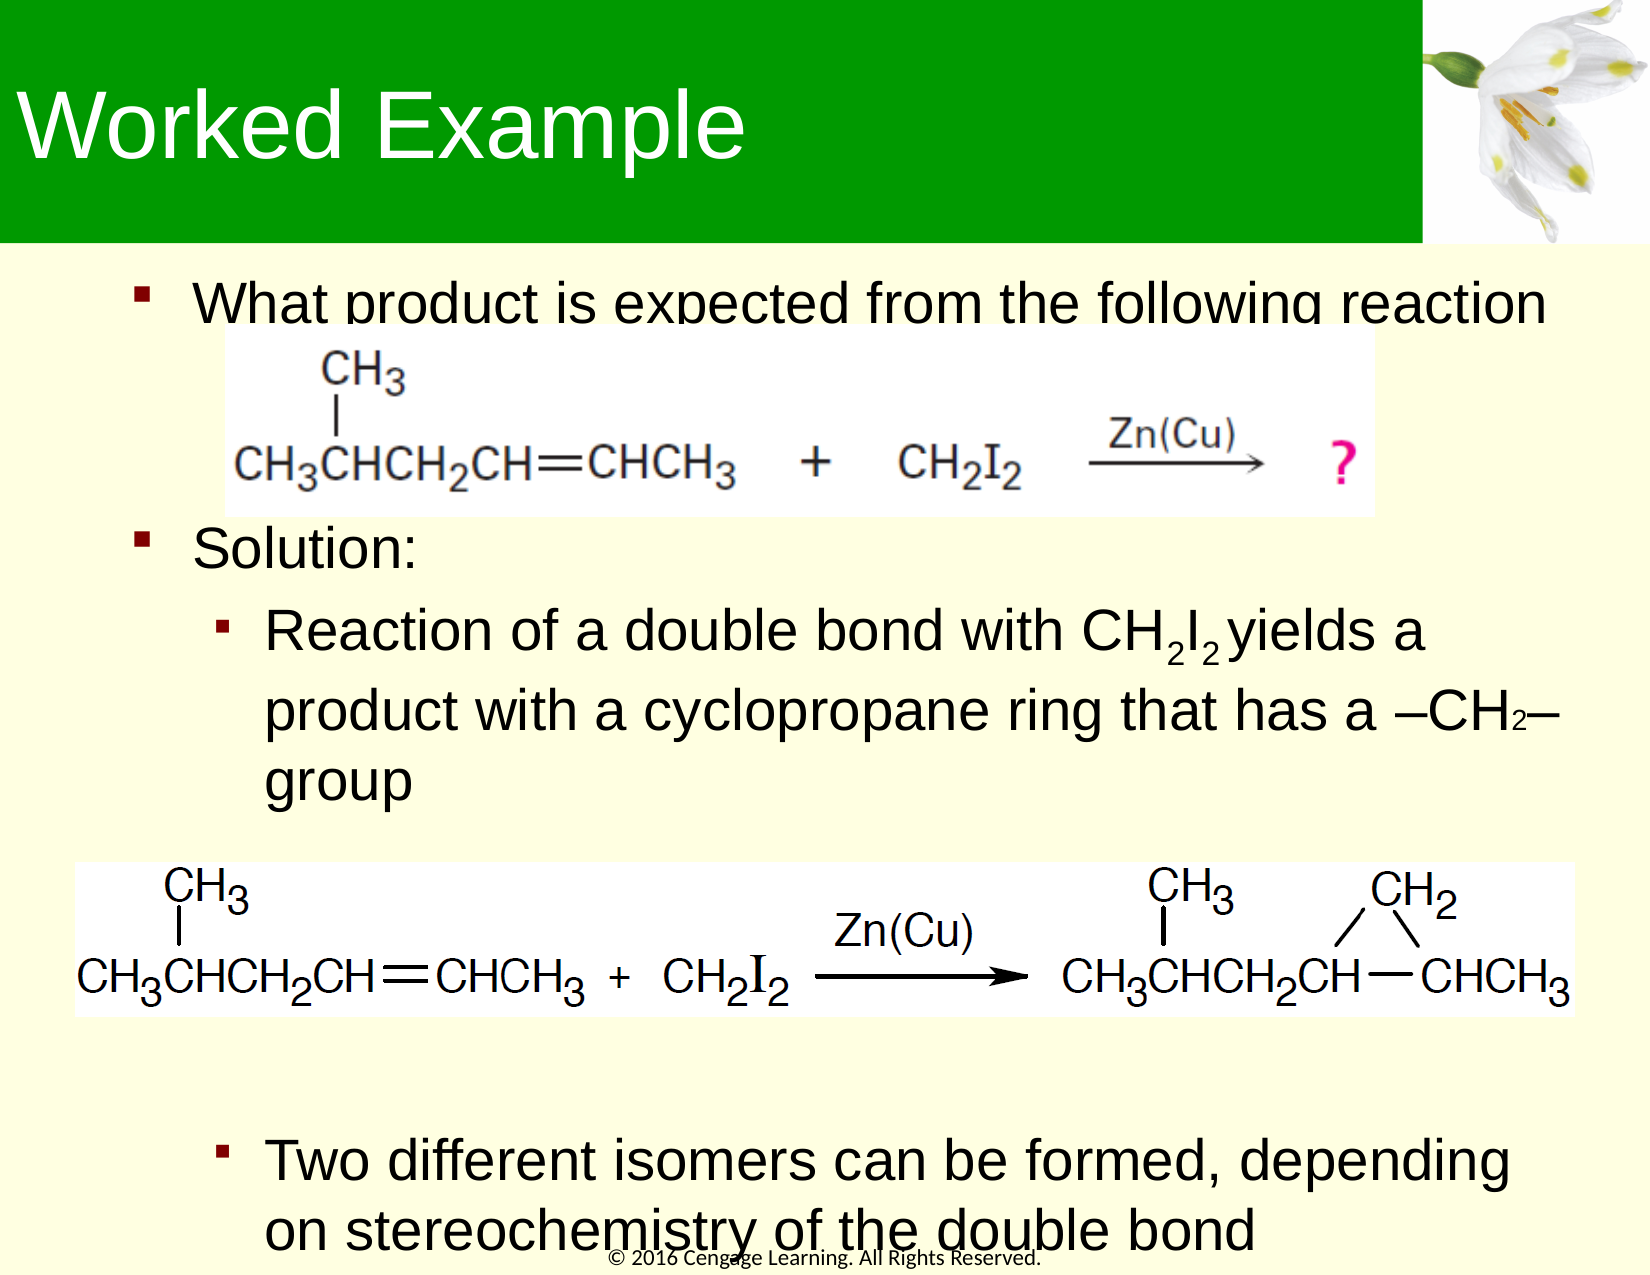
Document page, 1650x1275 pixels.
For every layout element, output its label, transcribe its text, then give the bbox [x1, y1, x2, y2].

picture [1422, 0, 1650, 244]
picture [224, 324, 1375, 517]
title Worked Example [0, 0, 1417, 241]
picture [74, 862, 1576, 1017]
list What product is expected from the following reaction Solution: Reaction of a double bond with CH2I2 yields a product with a cyclopropane ring that has a –CH2– group Two different isomers can be formed, depending on stereochemistry of the double bond [113, 257, 1595, 1207]
